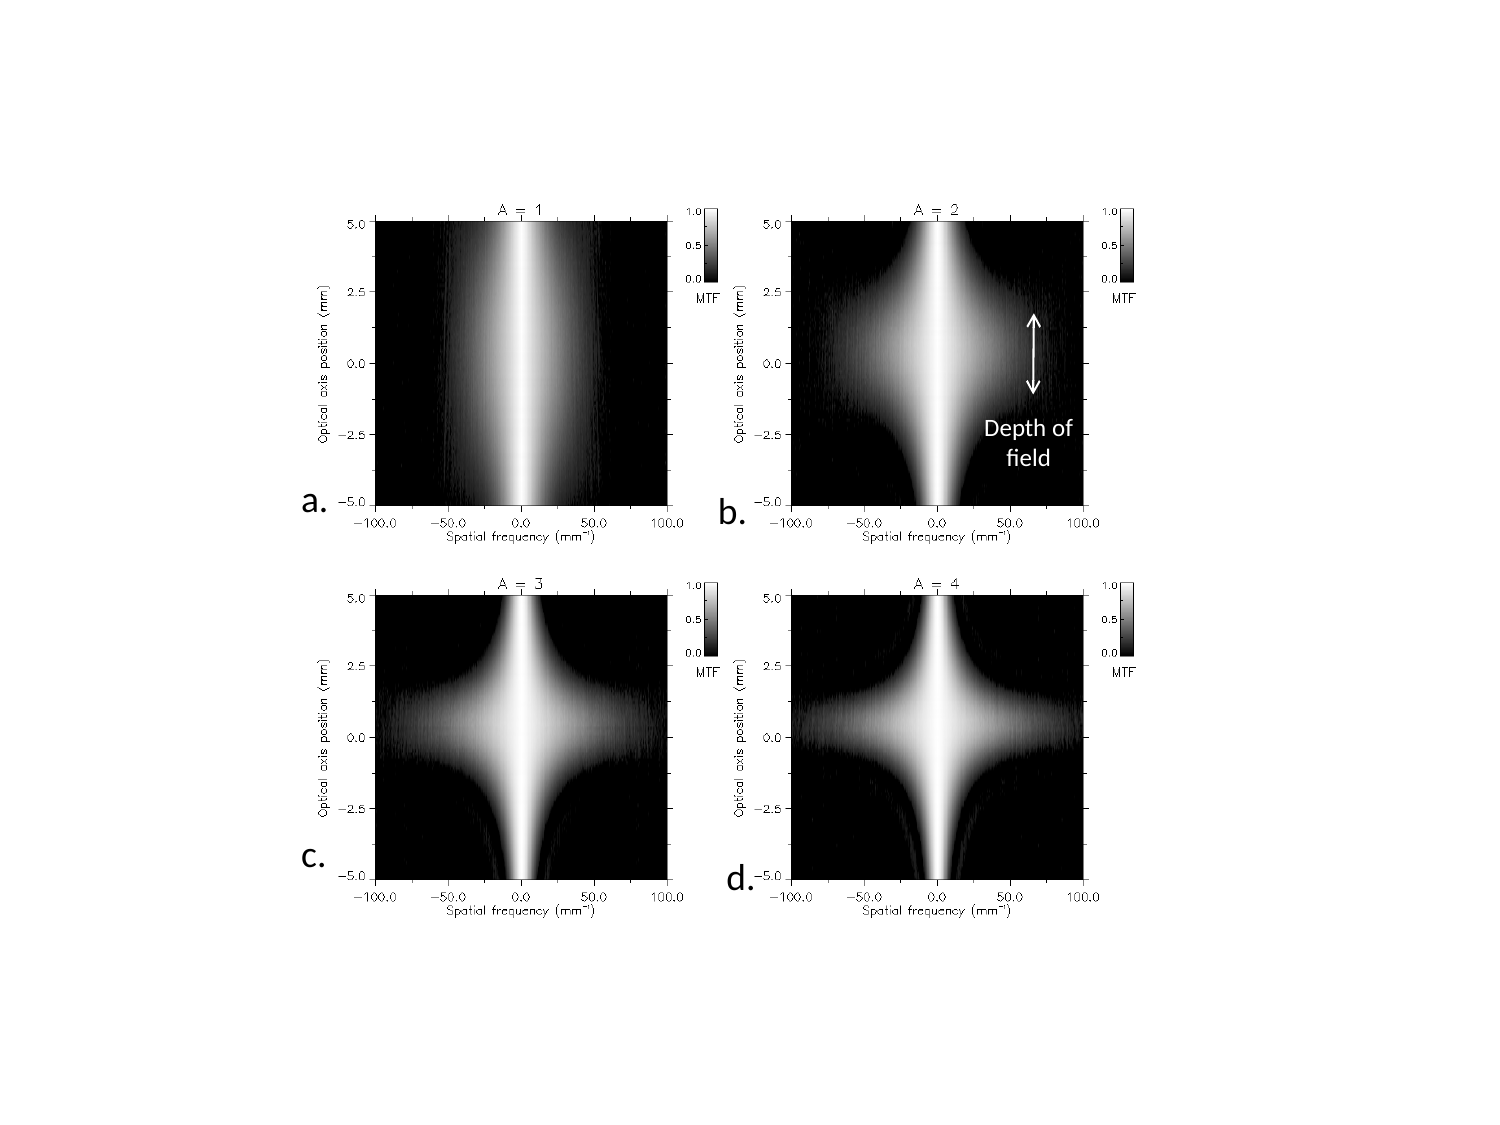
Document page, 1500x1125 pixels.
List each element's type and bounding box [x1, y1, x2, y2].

text_box [277, 160, 1145, 941]
